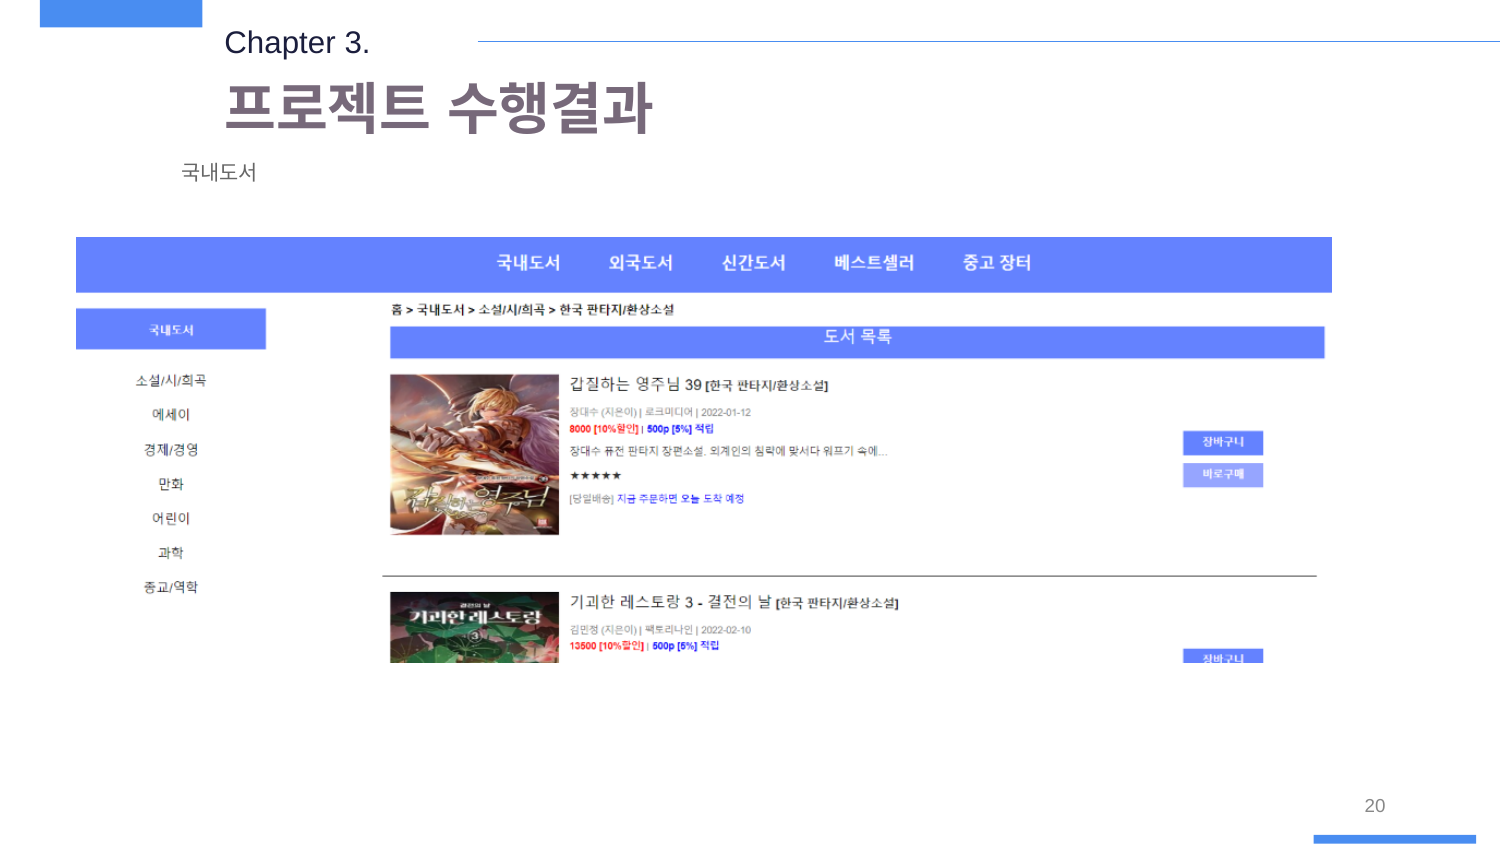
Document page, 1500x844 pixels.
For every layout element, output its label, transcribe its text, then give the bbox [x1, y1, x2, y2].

text_box [39, 0, 203, 28]
text_box 프로젝트 수행결과 [213, 67, 792, 146]
text_box 국내도서 [166, 146, 525, 197]
picture [76, 237, 1332, 664]
slide_number 20 [1059, 782, 1397, 827]
text_box [1313, 834, 1477, 844]
text_box Chapter 3. [213, 16, 478, 66]
